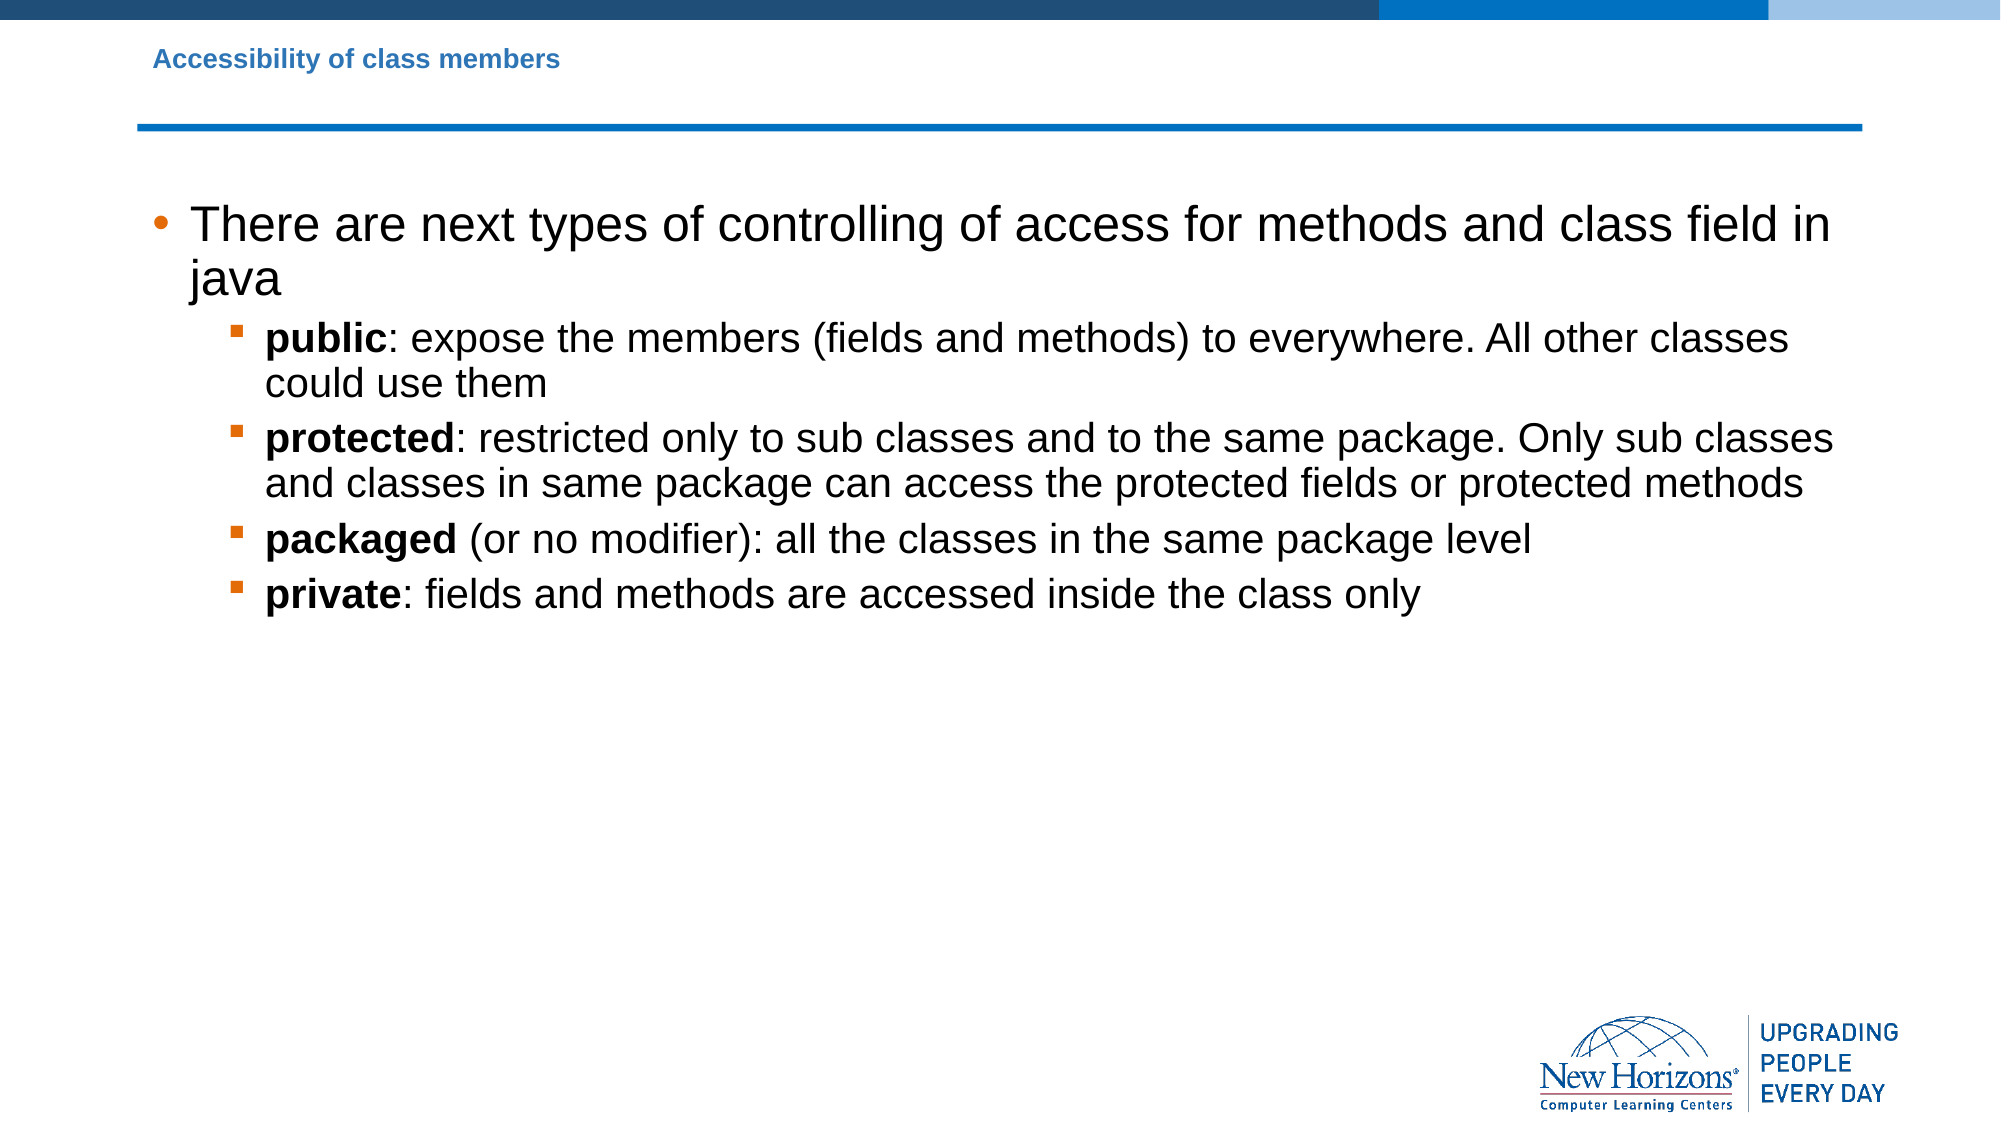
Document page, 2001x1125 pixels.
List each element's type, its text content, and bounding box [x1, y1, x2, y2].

title Accessibility of class members [137, 36, 1863, 115]
picture [1537, 1010, 1904, 1114]
list There are next types of controlling of access for methods and class field in java public: expose the members (fields and methods) to everywhere. All other classes could use them protected: restricted only to sub classes and to the same package. Only sub classes and classes in same package can access the protected fields or protected methods packaged (or no modifier): all the classes in the same package level private: fields and methods are accessed inside the class only [137, 190, 1863, 1013]
